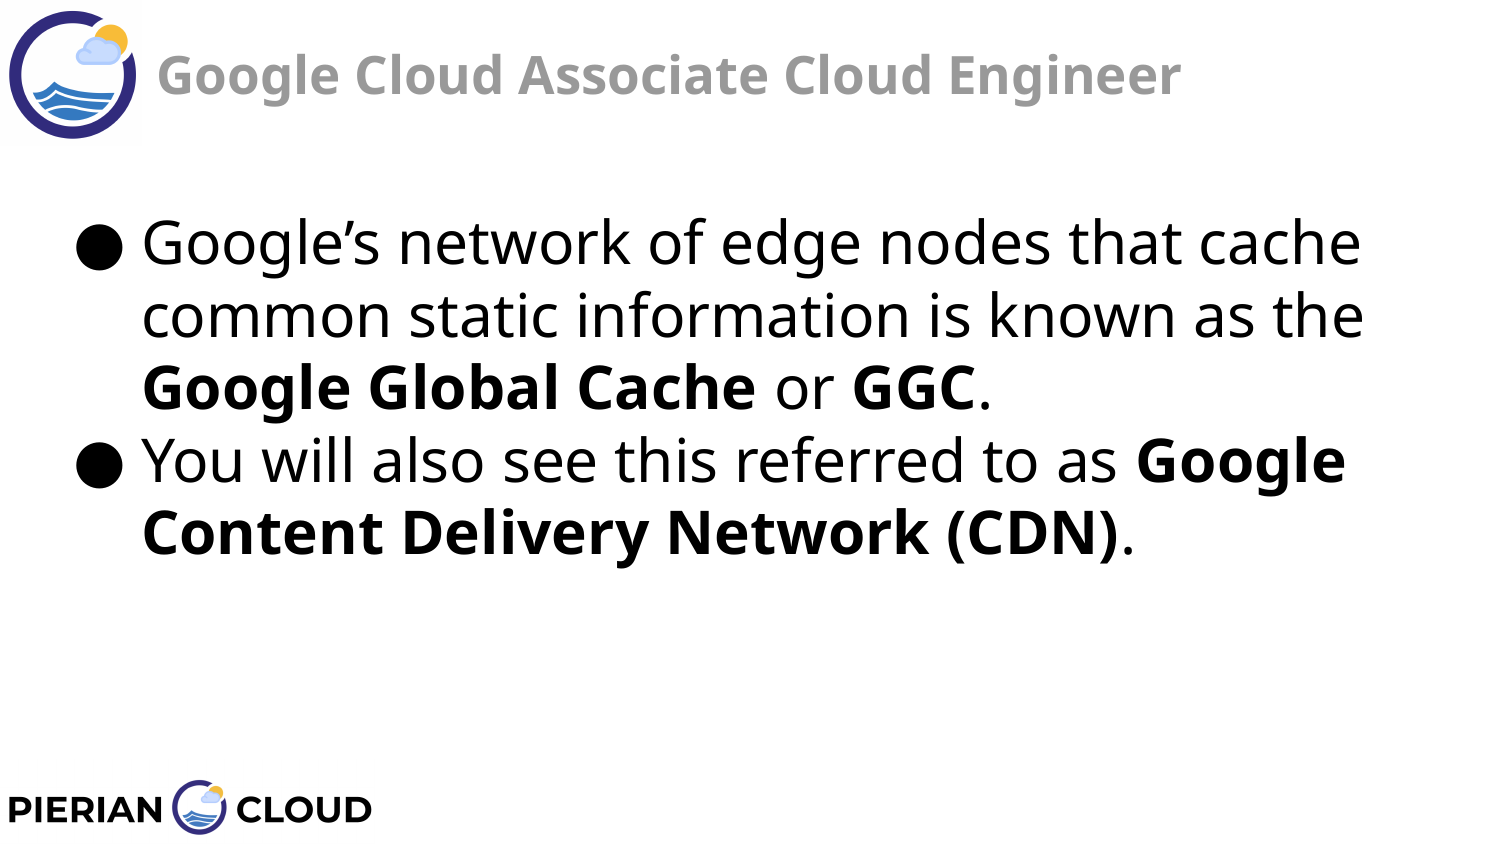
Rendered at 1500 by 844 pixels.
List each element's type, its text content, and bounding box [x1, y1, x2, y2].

subtitle Google’s network of edge nodes that cache common static information is known as the Google Global Cache or GGC. You will also see this referred to as Google Content Delivery Network (CDN). [51, 189, 1476, 750]
picture [0, 0, 142, 146]
title Google Cloud Associate Cloud Engineer [146, 25, 1420, 120]
picture [0, 758, 375, 844]
